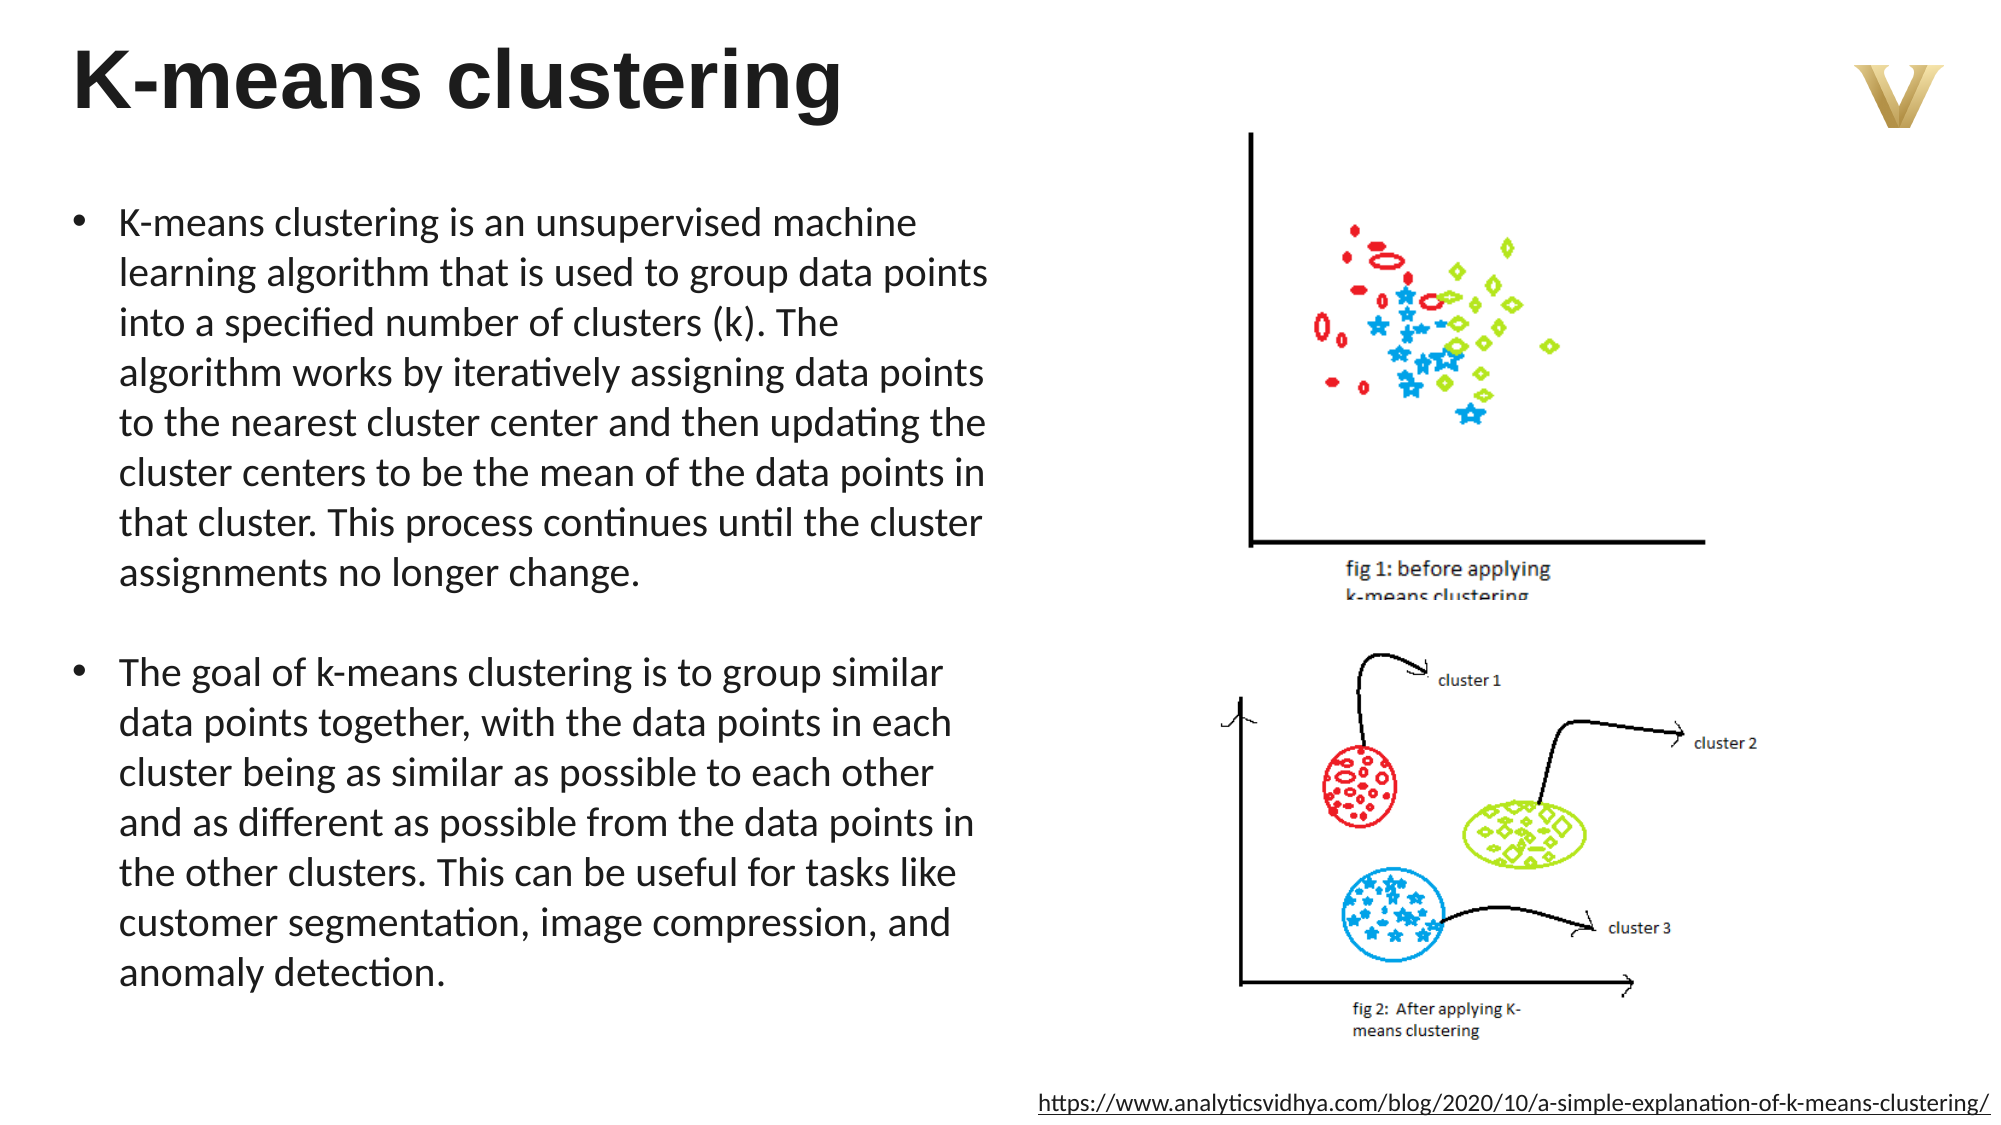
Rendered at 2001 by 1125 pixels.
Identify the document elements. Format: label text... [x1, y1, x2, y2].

text_box K-means clustering is an unsupervised machine learning algorithm that is used to group data points into a specified number of clusters (k). The algorithm works by iteratively assigning data points to the nearest cluster center and then updating the cluster centers to be the mean of the data points in that cluster. This process continues until the cluster assignments no longer change. The goal of k-means clustering is to group similar data points together, with the data points in each cluster being as similar as possible to each other and as different as possible from the data points in the other clusters. This can be useful for tasks like customer segmentation, image compression, and anomaly detection. [57, 187, 1020, 1003]
text_box https://www.analyticsvidhya.com/blog/2020/10/a-simple-explanation-of-k-means-clustering/ [1023, 1079, 2000, 1125]
picture [1209, 61, 1763, 1064]
picture [1854, 65, 1944, 128]
title K-means clustering [57, 26, 1241, 137]
